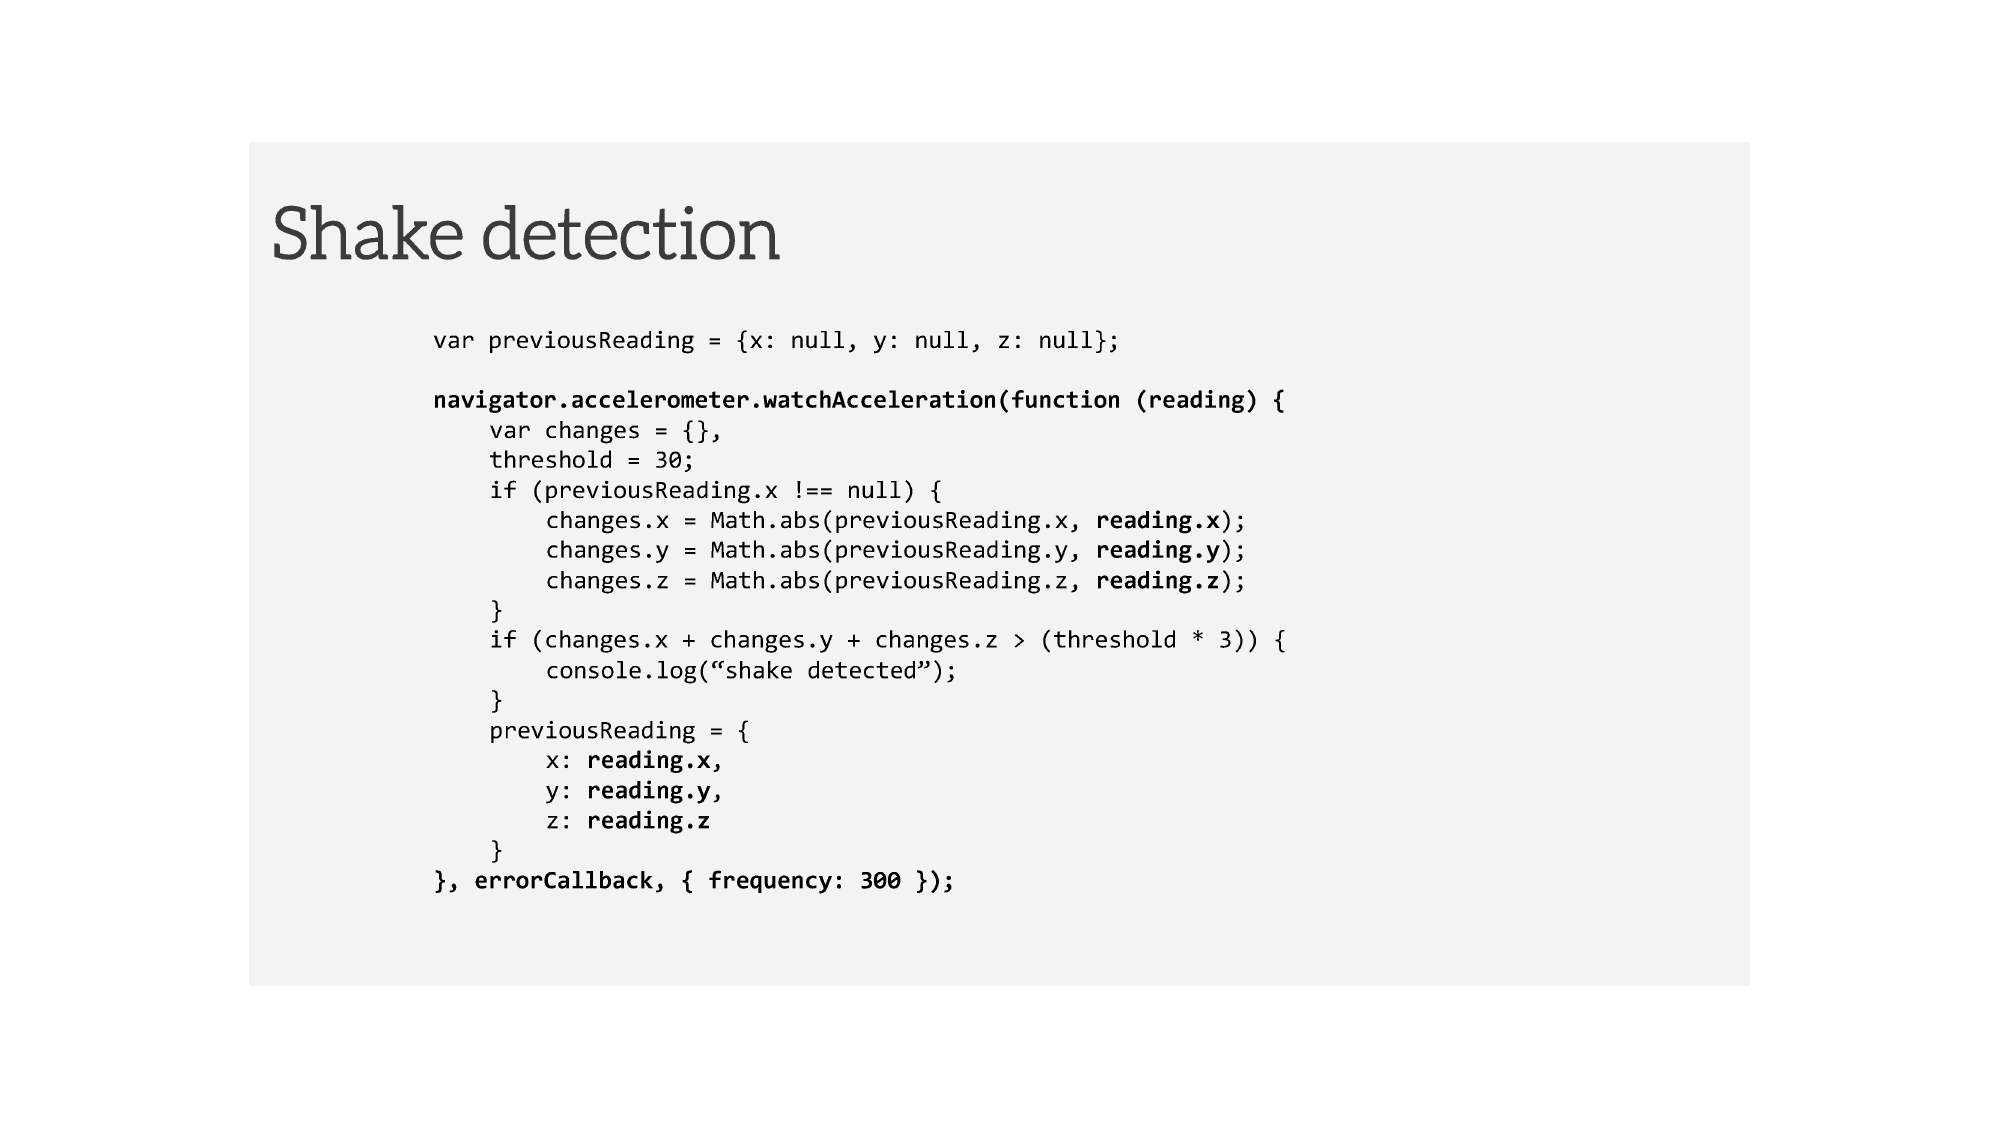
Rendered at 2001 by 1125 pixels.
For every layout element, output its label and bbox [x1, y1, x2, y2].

picture [249, 142, 1750, 986]
